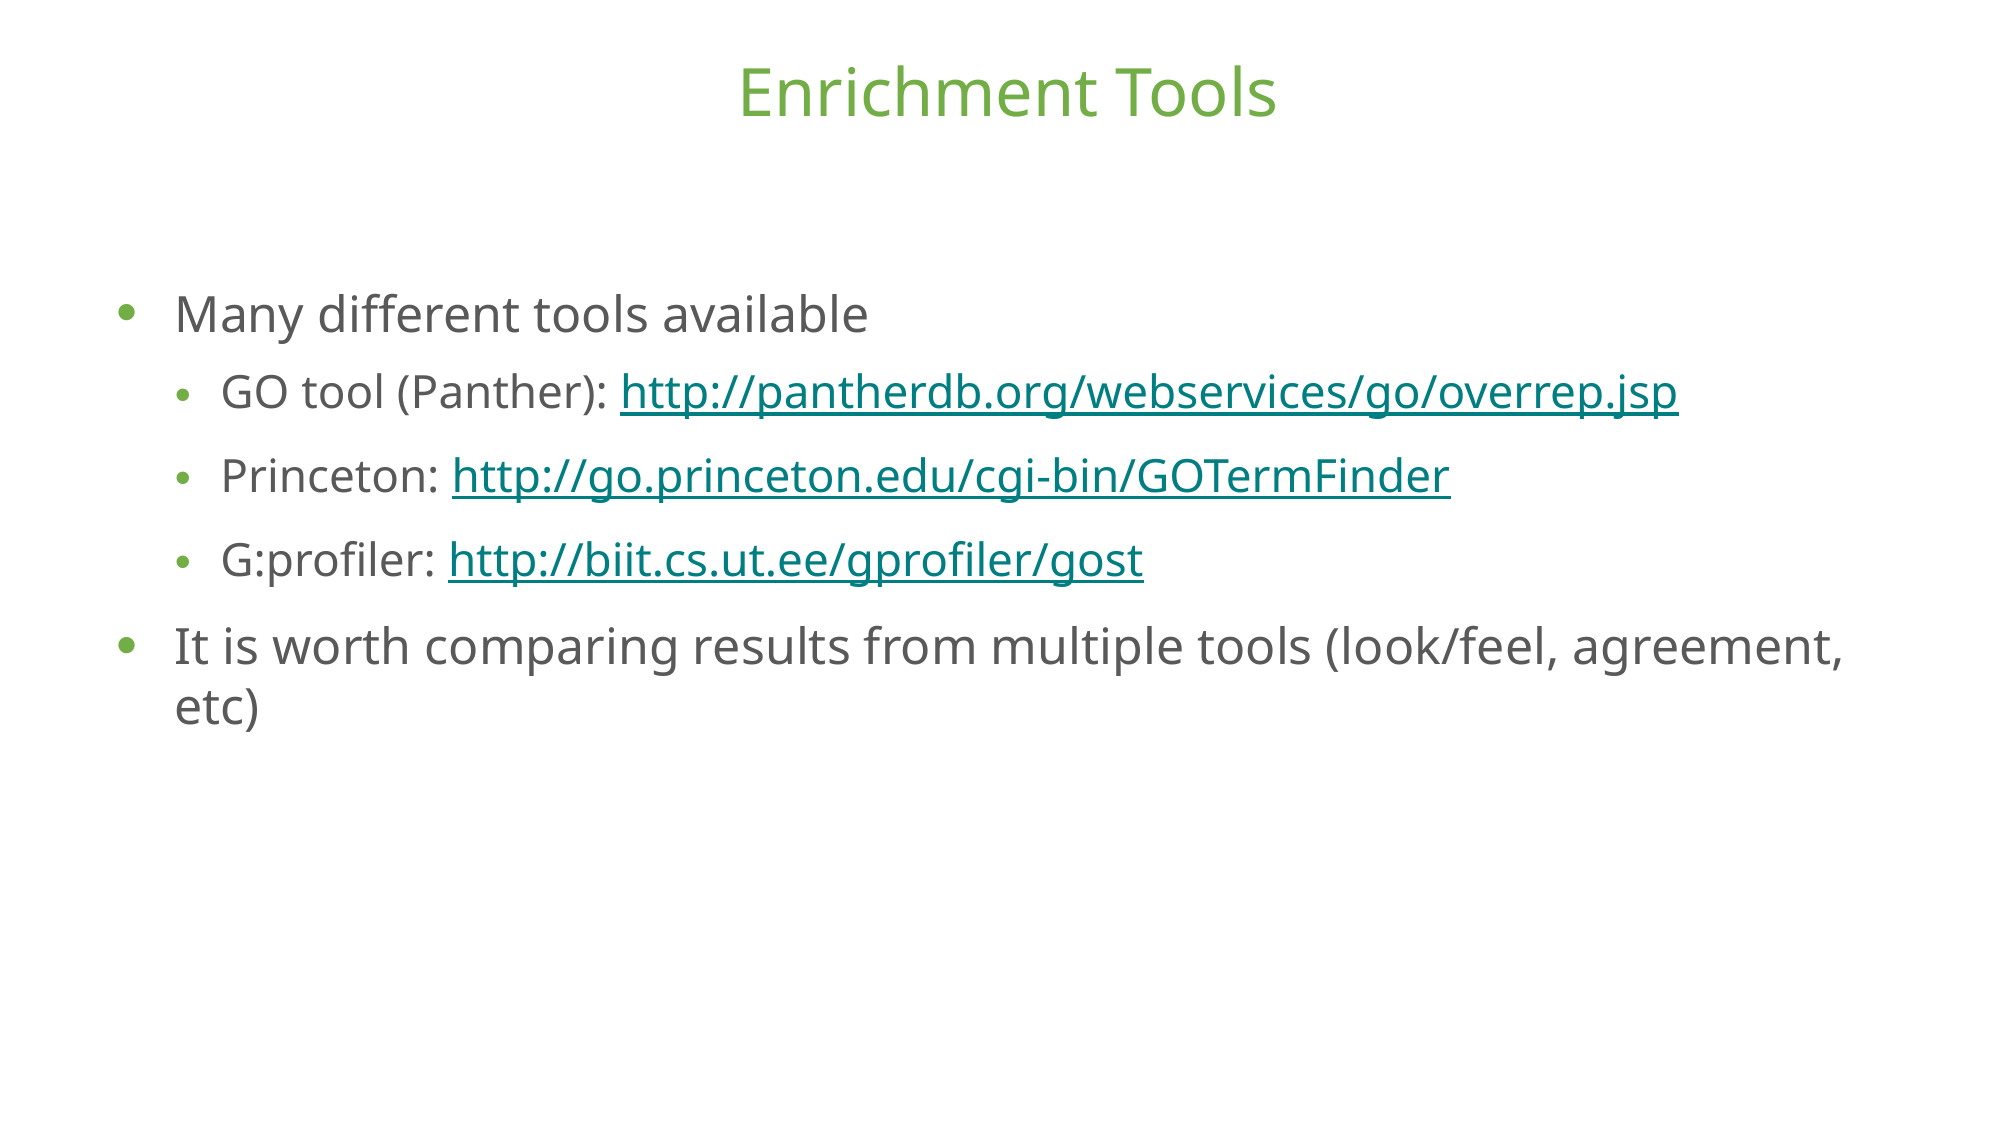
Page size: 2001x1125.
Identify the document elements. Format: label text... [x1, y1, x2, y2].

text_box [0, 0, 2000, 75]
list Many different tools available GO tool (Panther): http://pantherdb.org/webservices/go/overrep.jsp Princeton: http://go.princeton.edu/cgi-bin/GOTermFinder G:profiler: http://biit.cs.ut.ee/gprofiler/gost It is worth comparing results from multiple tools (look/feel, agreement, etc) [116, 200, 1900, 1000]
title Enrichment Tools [116, 75, 1900, 200]
